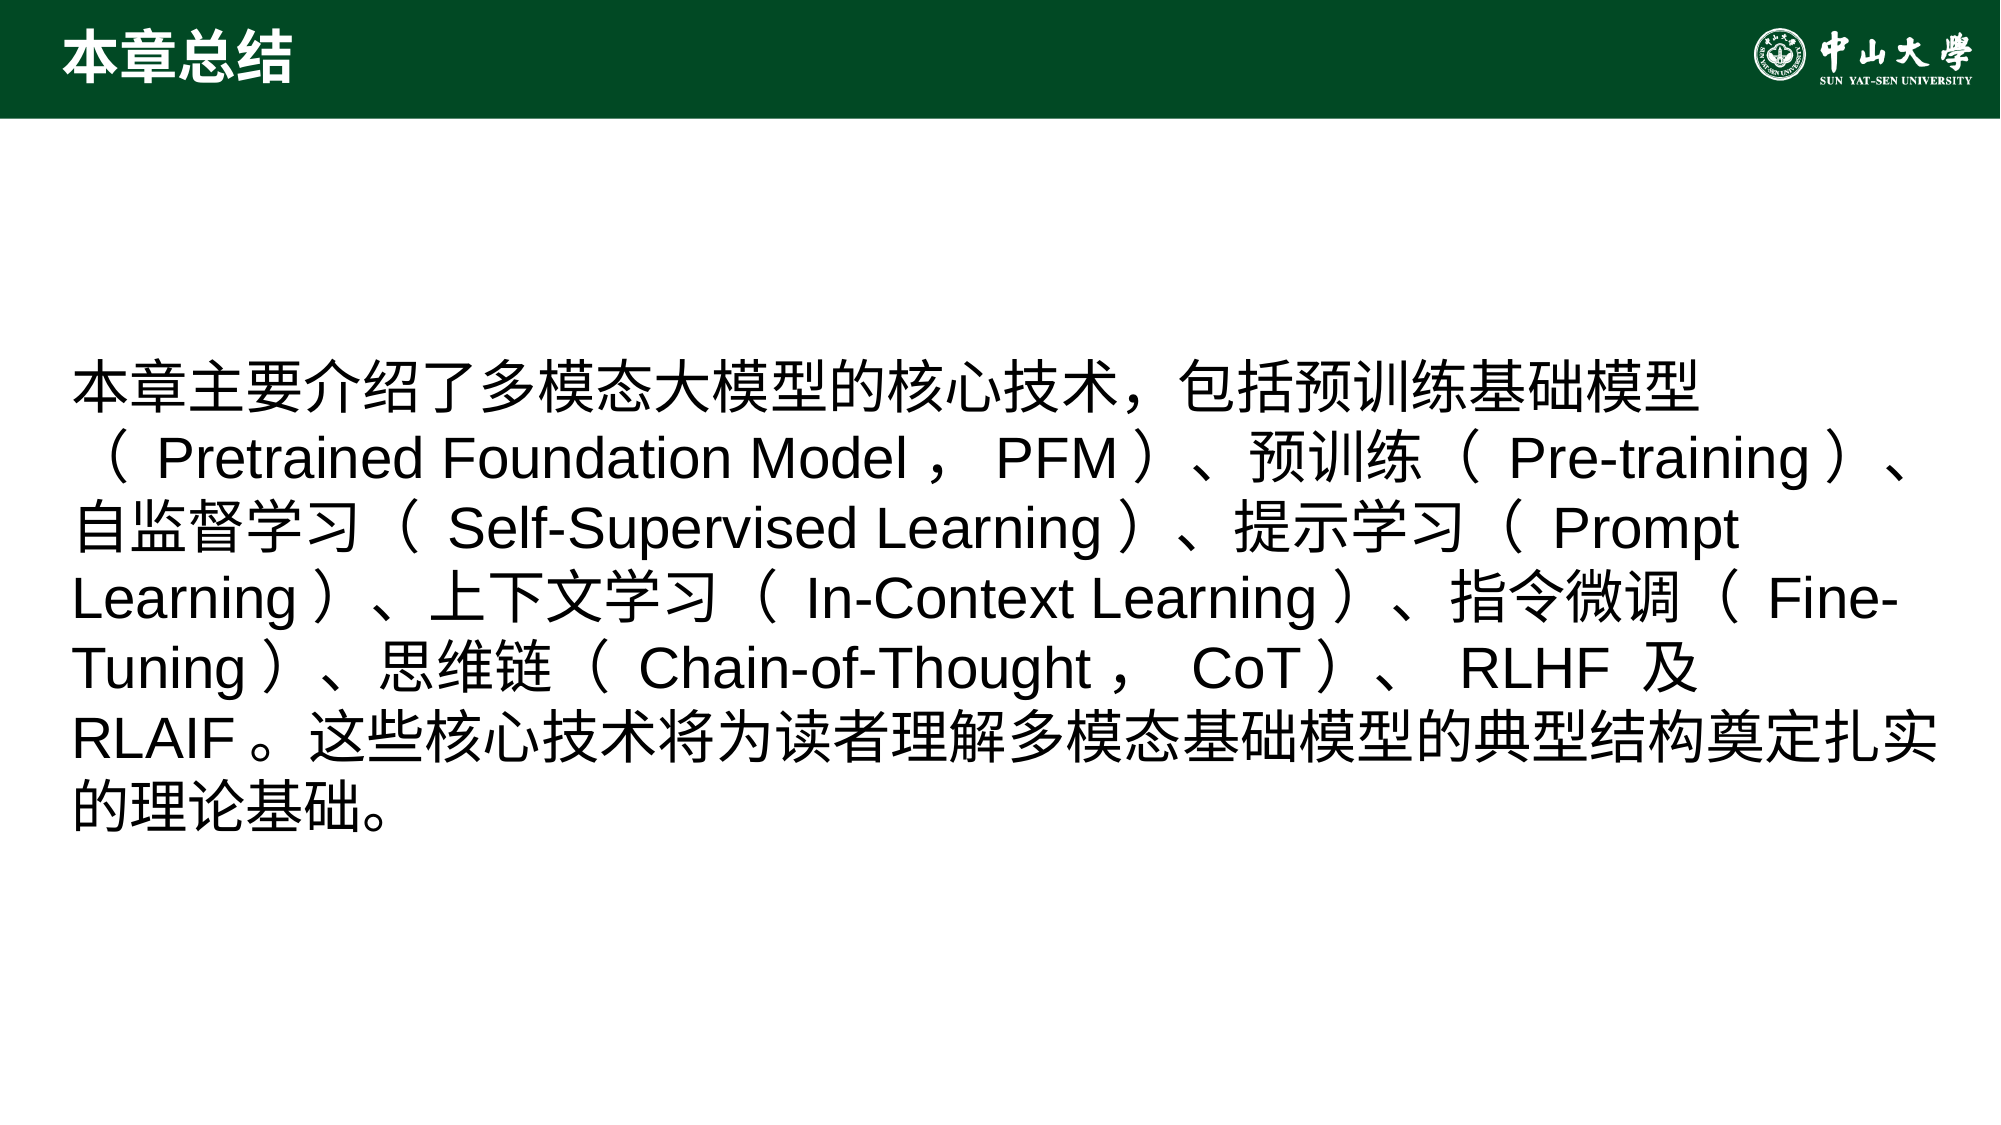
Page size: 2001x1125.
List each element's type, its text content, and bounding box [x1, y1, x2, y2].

text_box 本章主要介绍了多模态大模型的核心技术，包括预训练基础模型（ Pretrained Foundation Model，PFM）、预训练（ Pre-training）、自监督学习（ Self-Supervised Learning）、提示学习（ Prompt Learning）、上下文学习（ In-Context Learning）、指令微调（ Fine-Tuning）、思维链（ Chain-of-Thought， CoT）、 RLHF 及 RLAIF。这些核心技术将为读者理解多模态基础模型的典型结构奠定扎实的理论基础。 [56, 342, 1968, 848]
picture [1740, 11, 2000, 107]
title 本章总结 [46, 0, 1723, 119]
